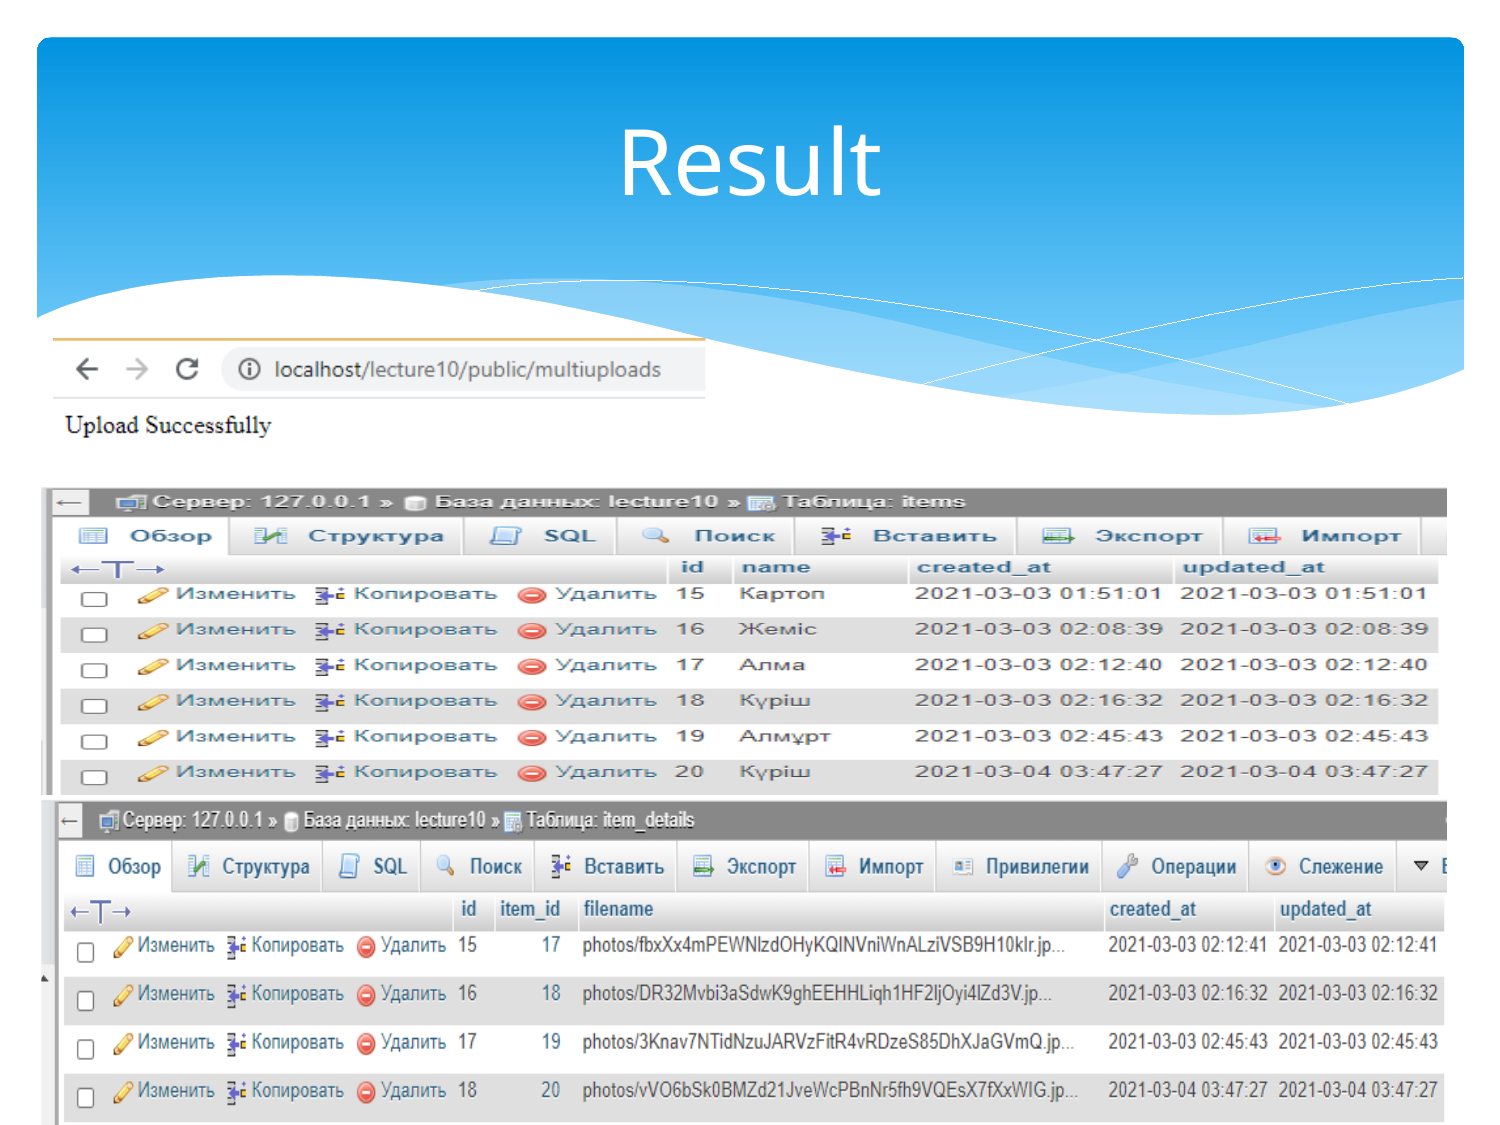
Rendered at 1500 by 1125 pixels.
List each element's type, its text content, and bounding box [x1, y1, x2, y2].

picture [41, 337, 1448, 1125]
title Result [75, 55, 1425, 261]
